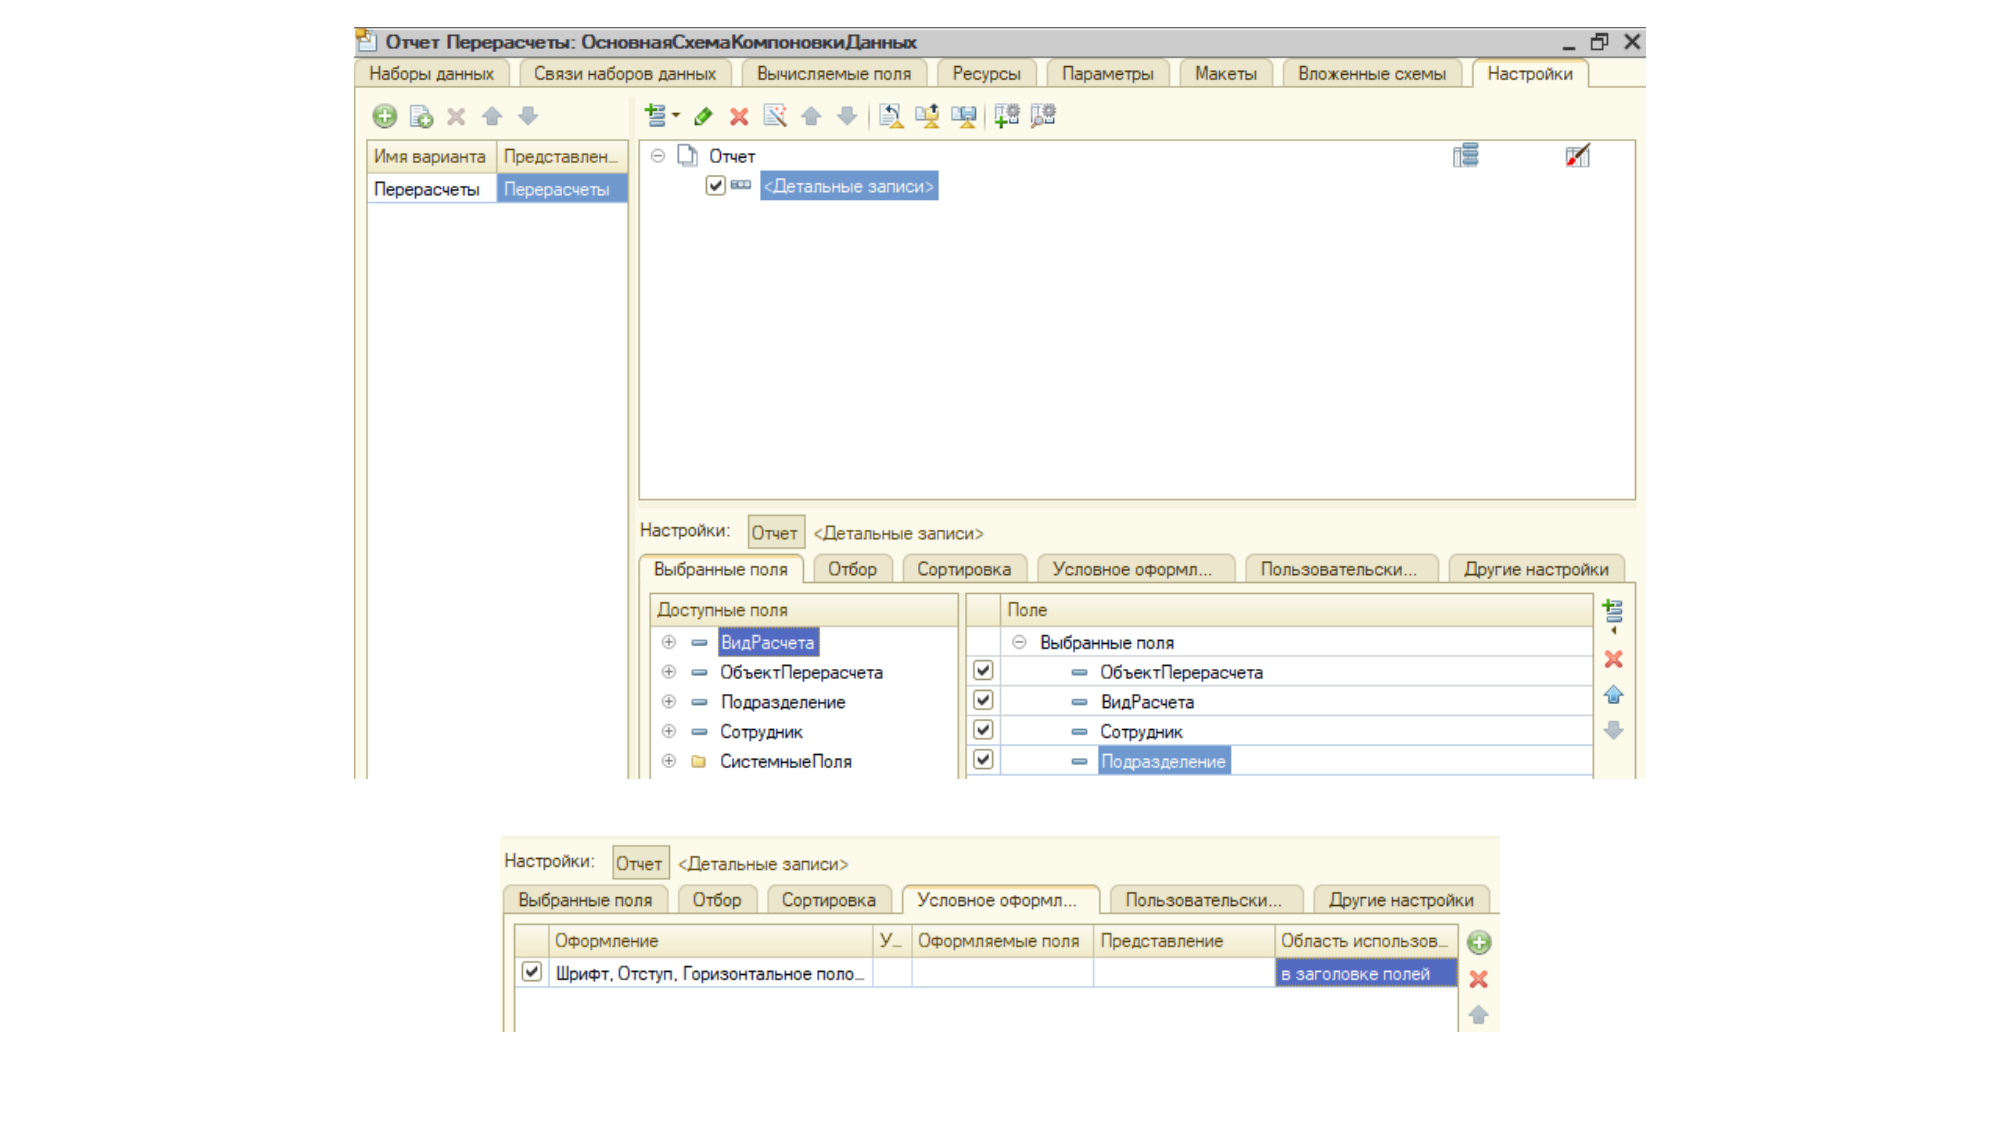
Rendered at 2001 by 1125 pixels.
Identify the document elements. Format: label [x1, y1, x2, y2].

picture [500, 836, 1500, 1033]
picture [354, 27, 1646, 780]
